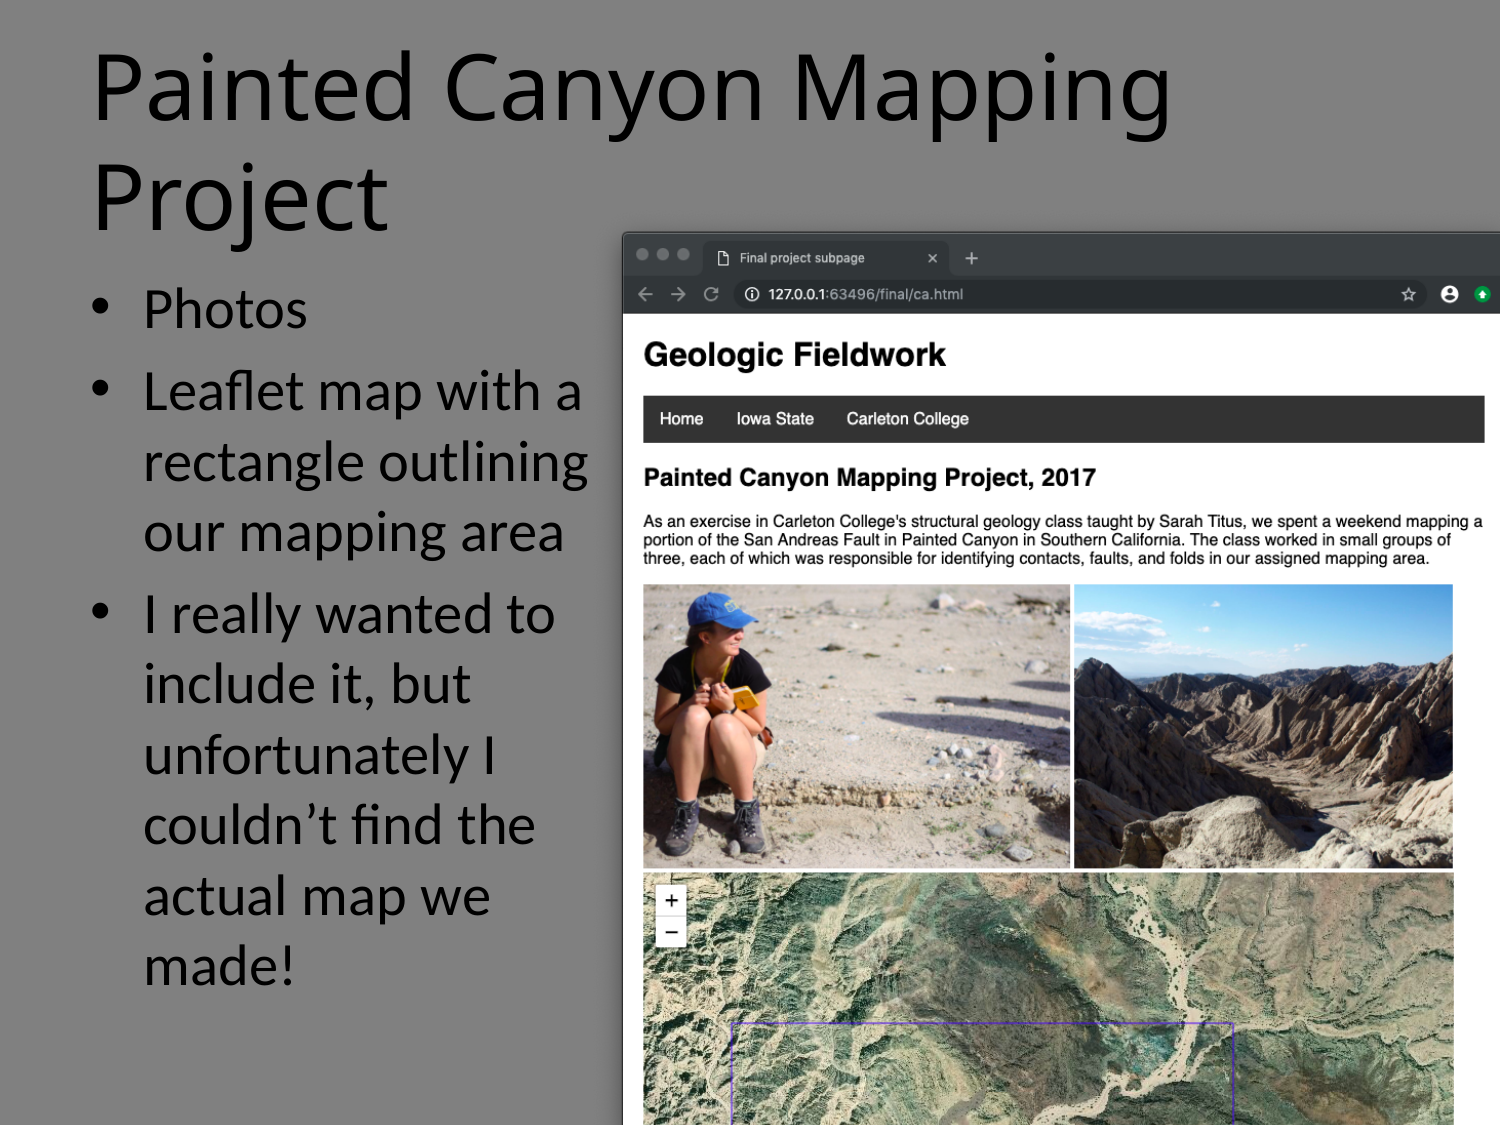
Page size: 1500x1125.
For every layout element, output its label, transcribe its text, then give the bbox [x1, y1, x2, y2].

title Painted Canyon Mapping Project [75, 45, 1425, 233]
list Photos Leaflet map with a rectangle outlining our mapping area I really wanted to include it, but unfortunately I couldn’t find the actual map we made! [75, 262, 582, 1005]
picture [588, 206, 1500, 1125]
